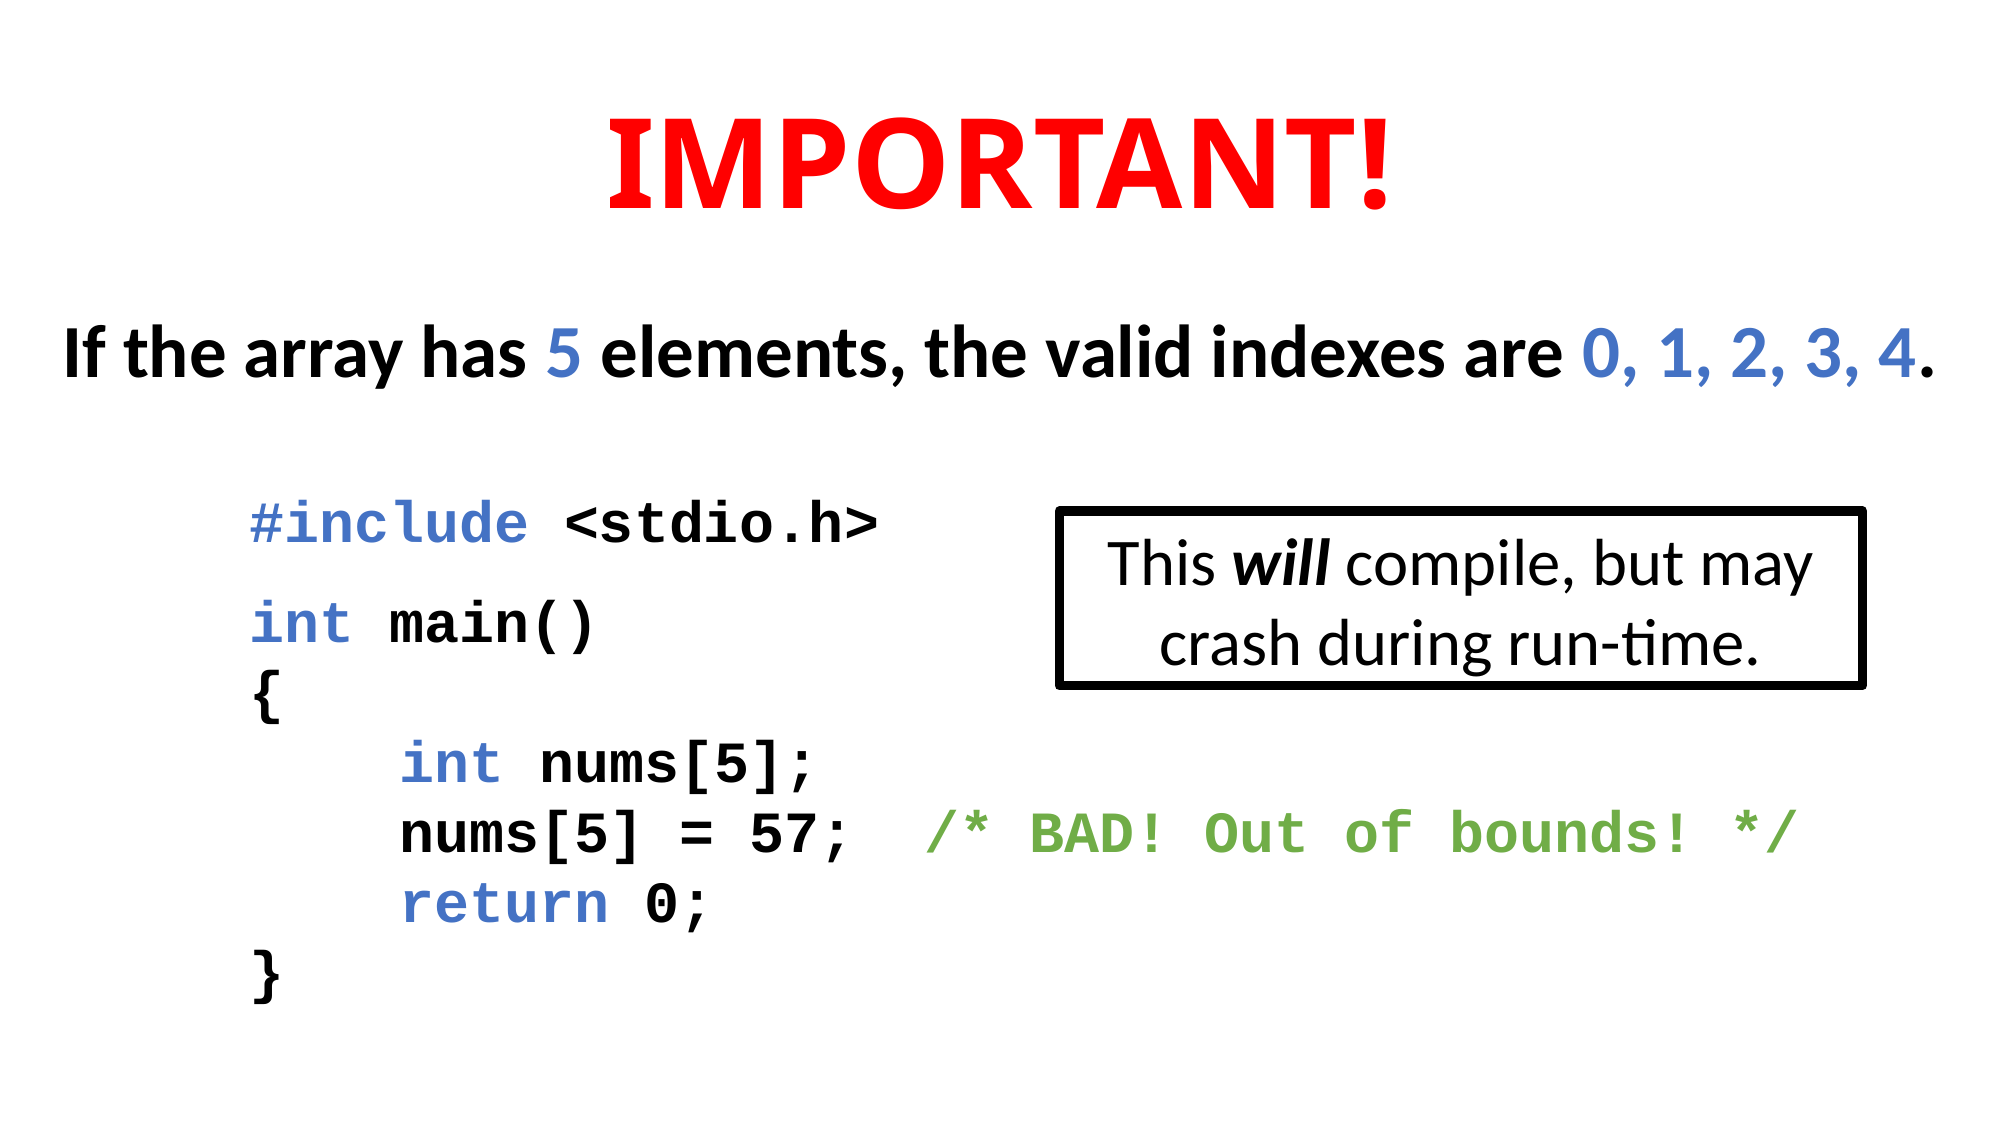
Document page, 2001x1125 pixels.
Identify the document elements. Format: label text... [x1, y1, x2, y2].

list If the array has 5 elements, the valid indexes are 0, 1, 2, 3, 4. [0, 305, 2000, 449]
text_box #include <stdio.h> int main() { int nums[5]; nums[5] = 57; /* BAD! Out of bounds! */ return 0; } [234, 476, 1888, 1012]
text_box This will compile, but may crash during run-time. [1059, 511, 1863, 686]
title IMPORTANT! [137, 59, 1863, 278]
